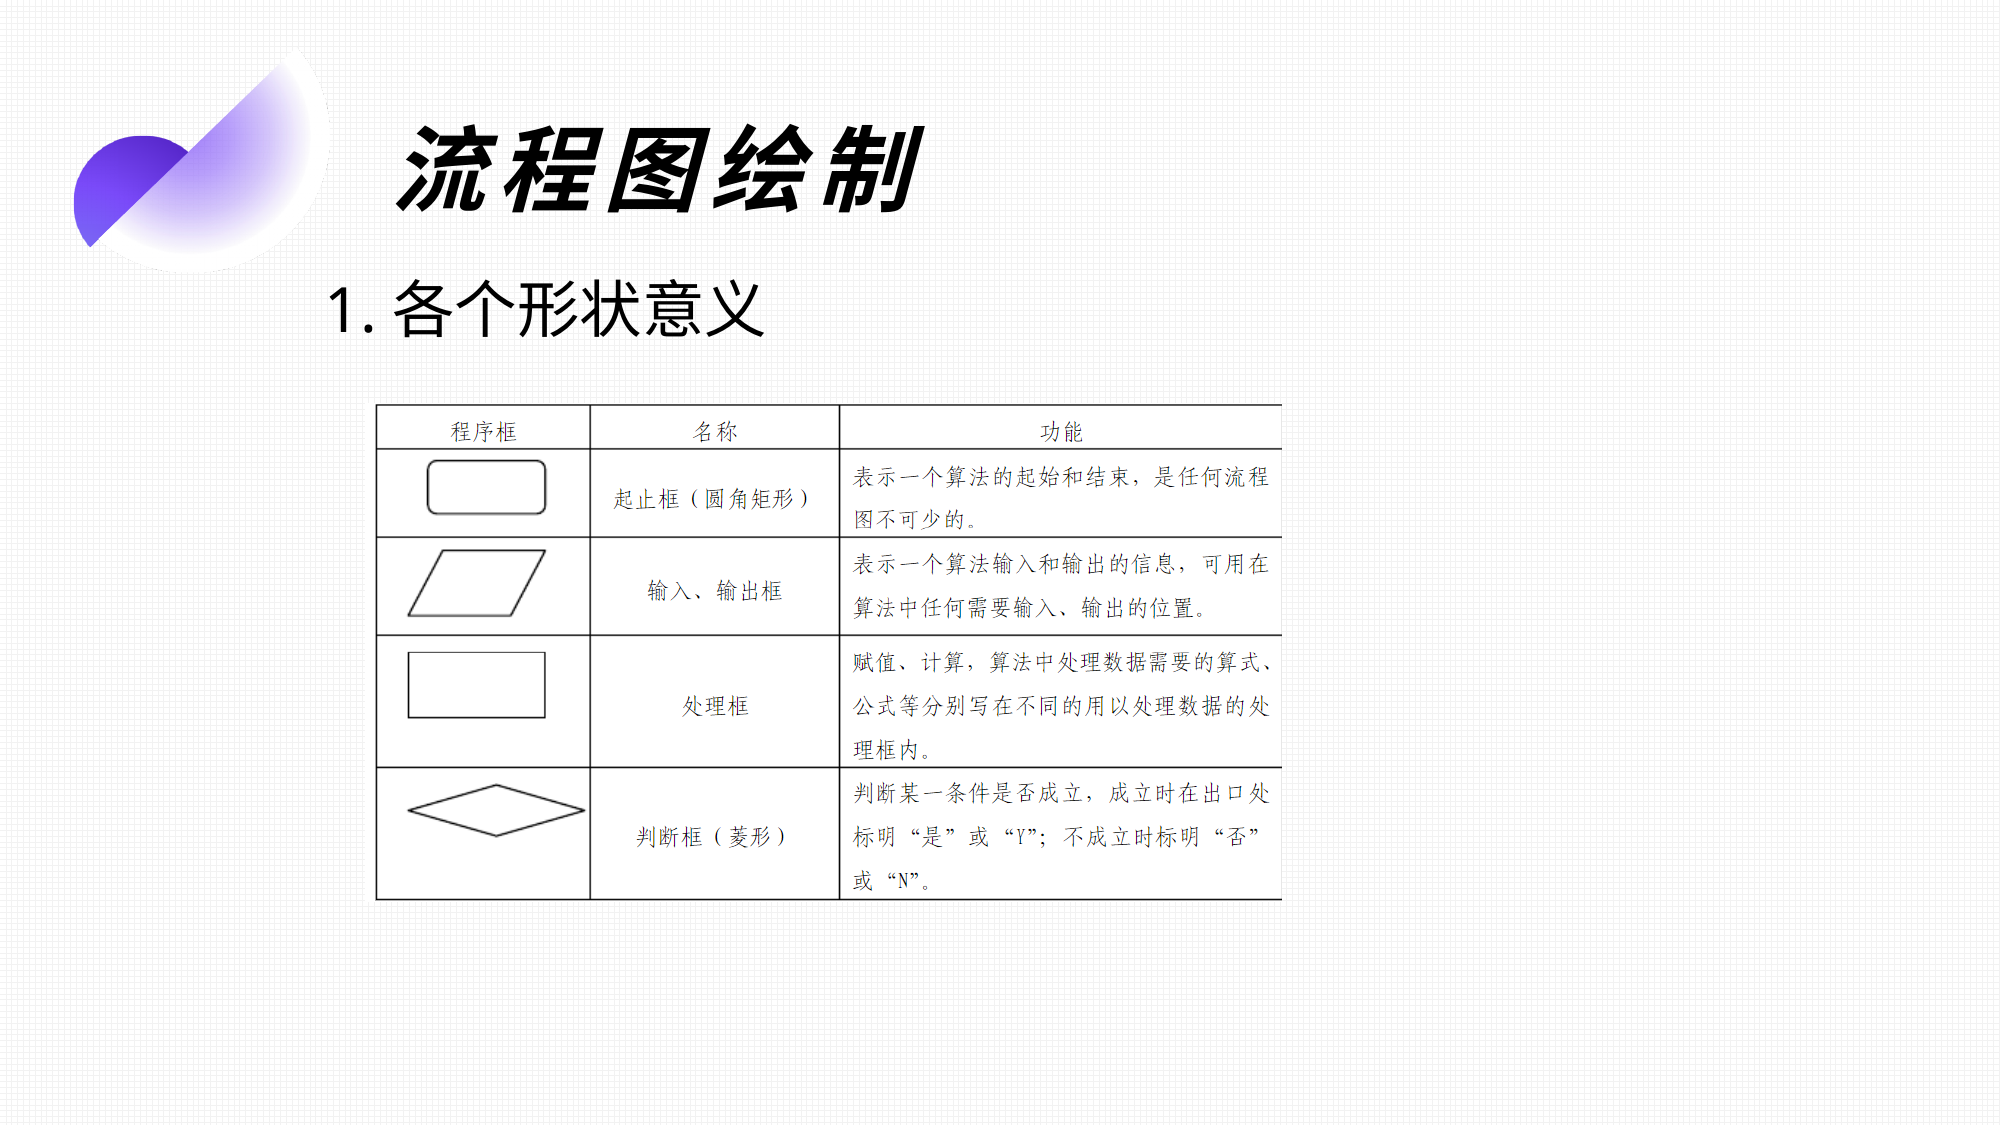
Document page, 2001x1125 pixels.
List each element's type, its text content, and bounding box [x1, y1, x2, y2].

text_box 1.各个形状意义 [293, 263, 1024, 353]
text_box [50, 0, 330, 273]
picture [365, 403, 1282, 902]
text_box 流程图绘制 [376, 103, 1271, 231]
